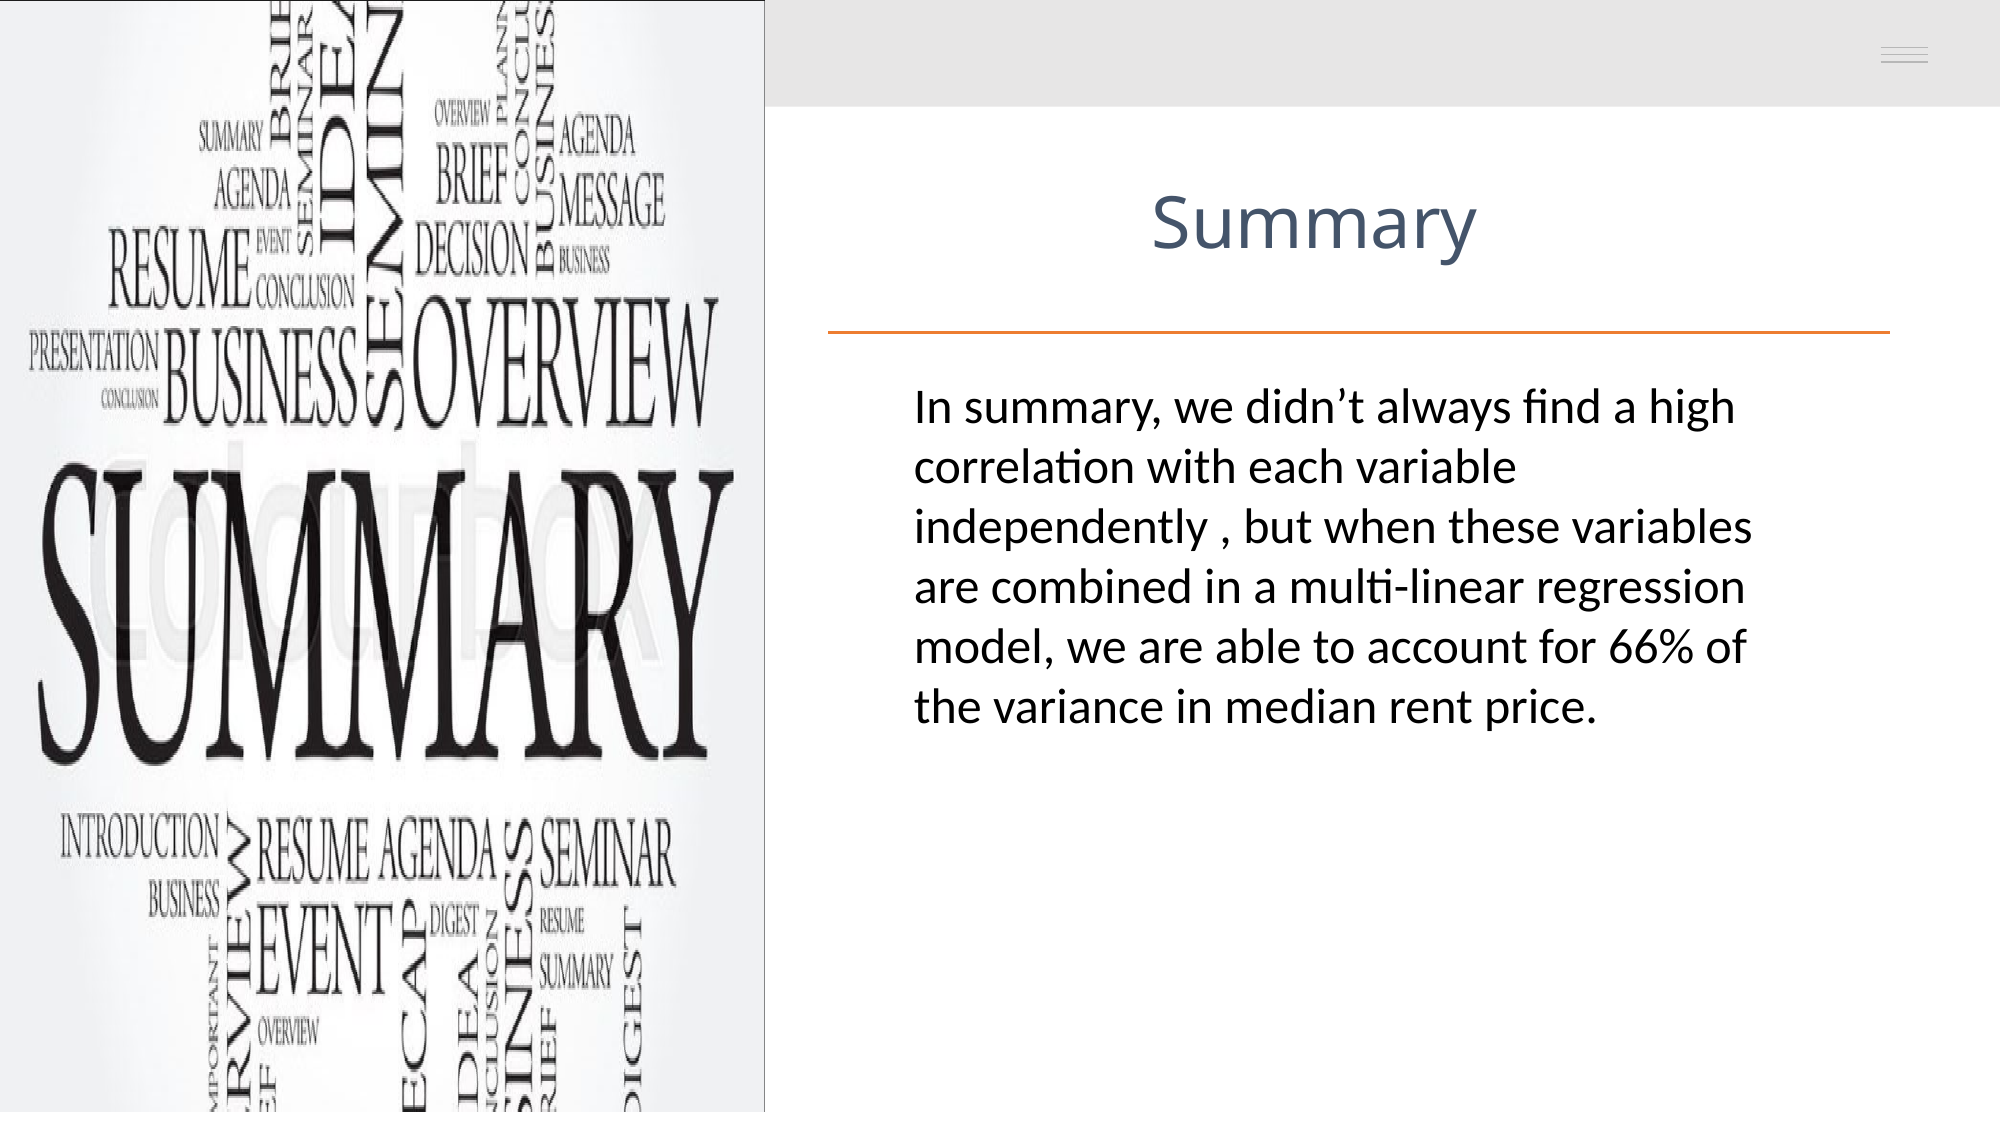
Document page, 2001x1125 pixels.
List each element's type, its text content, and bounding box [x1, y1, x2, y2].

list In summary, we didn’t always find a high correlation with each variable independently , but when these variables are combined in a multi-linear regression model, we are able to account for 66% of the variance in median rent price. [765, 358, 1826, 954]
title Summary [787, 171, 1842, 289]
picture [0, 0, 765, 1113]
